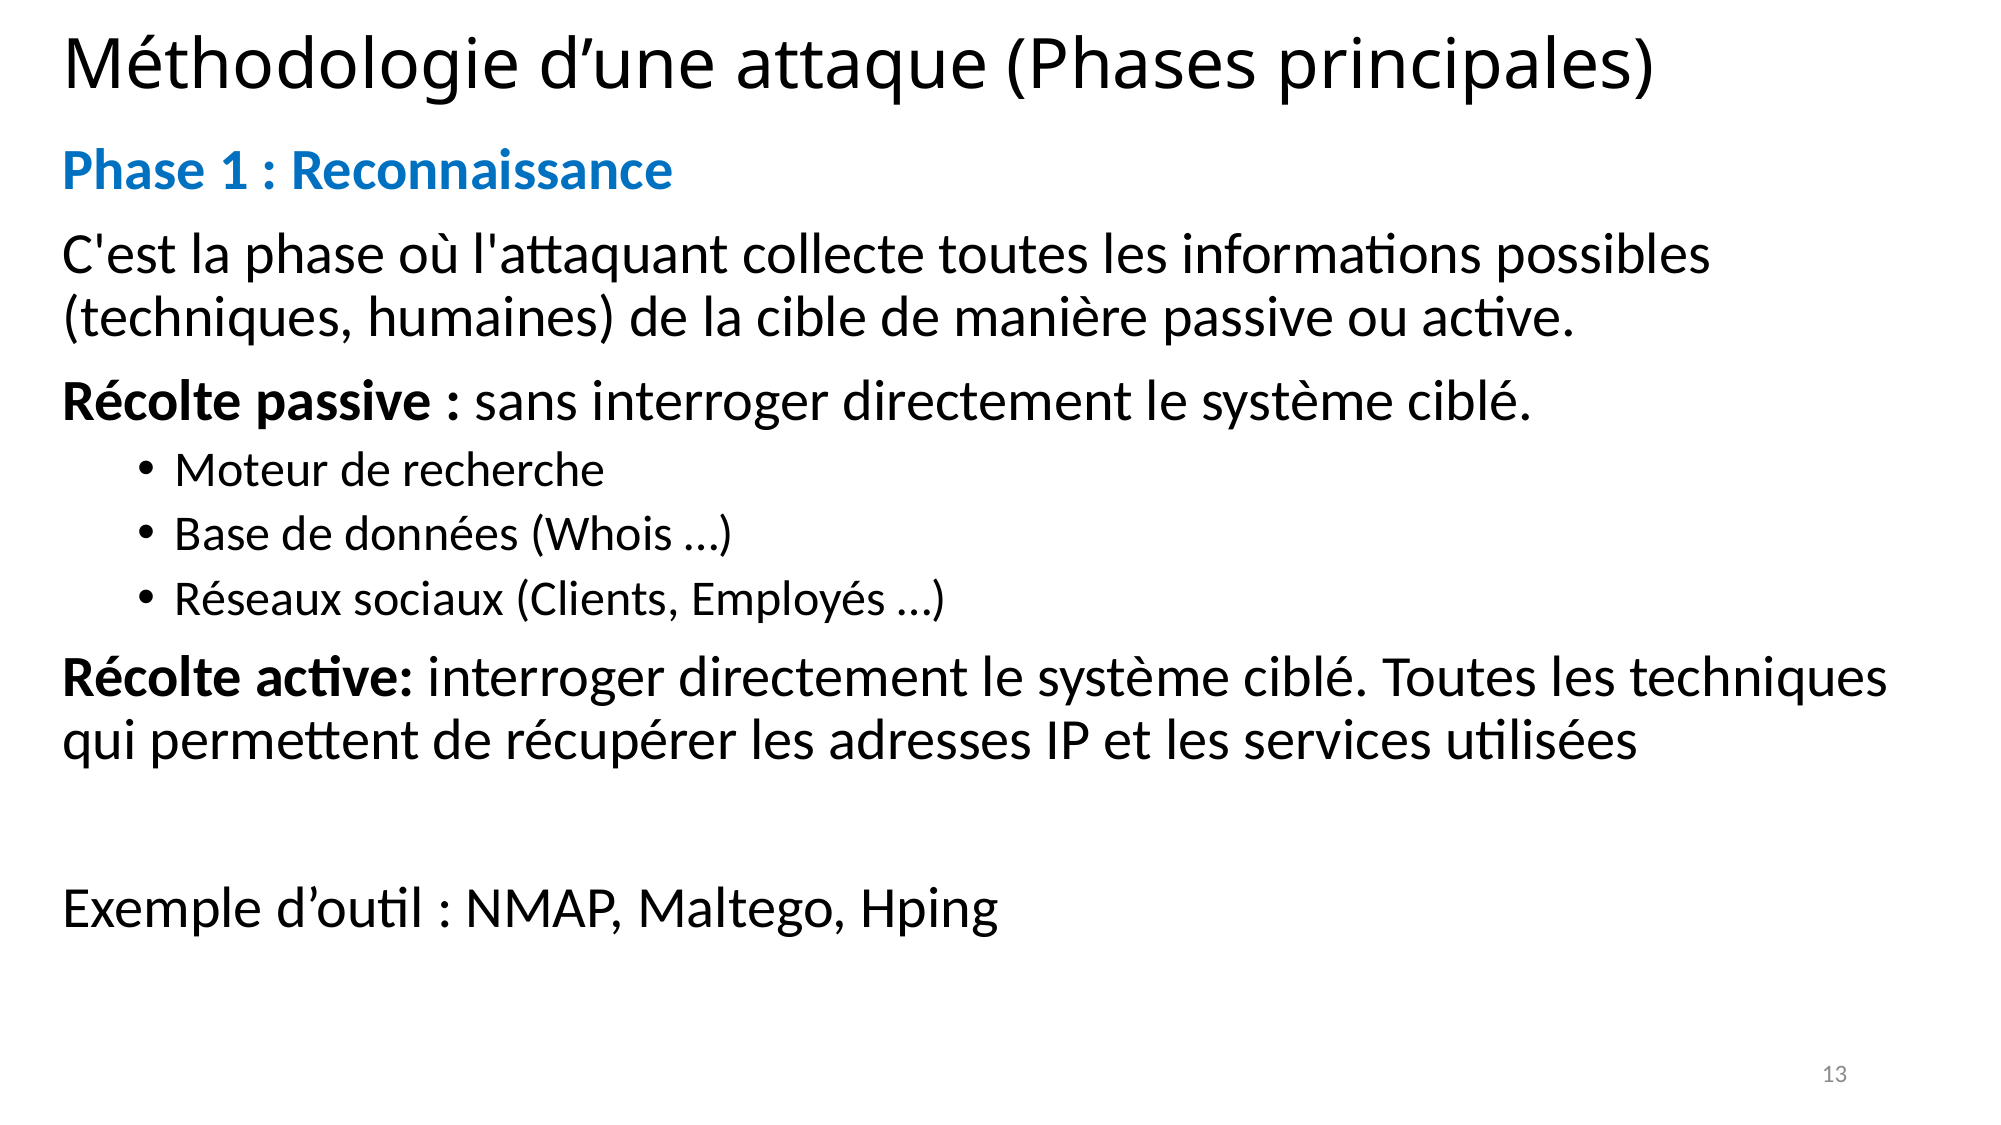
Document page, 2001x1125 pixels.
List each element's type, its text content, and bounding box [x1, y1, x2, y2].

list Phase 1 : Reconnaissance C'est la phase où l'attaquant collecte toutes les informations possibles (techniques, humaines) de la cible de manière passive ou active. Récolte passive : sans interroger directement le système ciblé. Moteur de recherche Base de données (Whois …) Réseaux sociaux (Clients, Employés …) Récolte active: interroger directement le système ciblé. Toutes les techniques qui permettent de récupérer les adresses IP et les services utilisées Exemple d’outil : NMAP, Maltego, Hping [47, 132, 1965, 1077]
slide_number 13 [1412, 1042, 1863, 1103]
title Méthodologie d’une attaque (Phases principales) [47, 0, 1965, 132]
